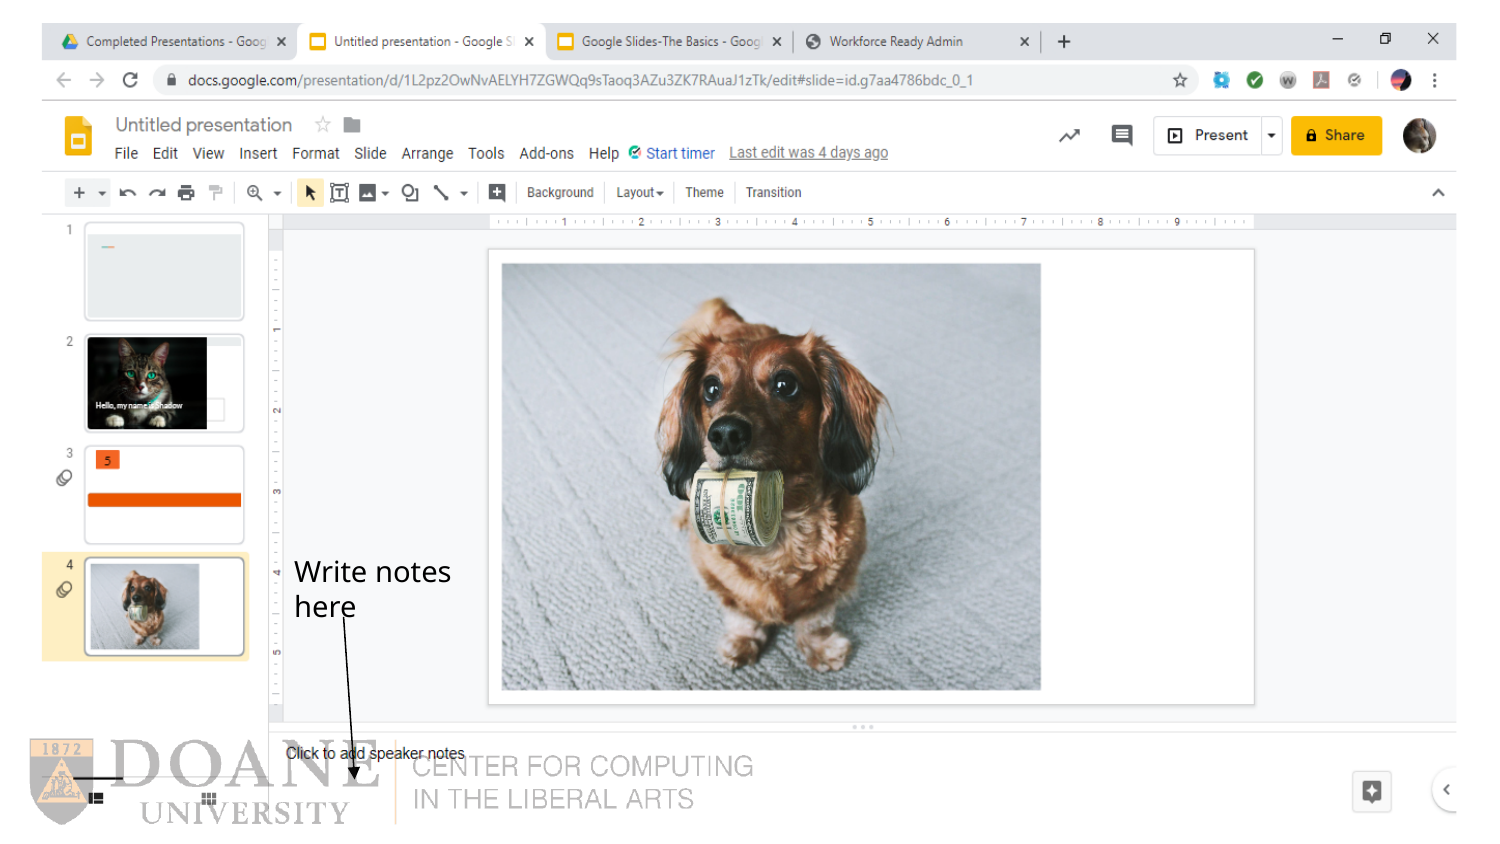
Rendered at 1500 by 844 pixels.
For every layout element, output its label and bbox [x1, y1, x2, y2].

text_box [343, 616, 355, 718]
picture [0, 23, 1457, 844]
